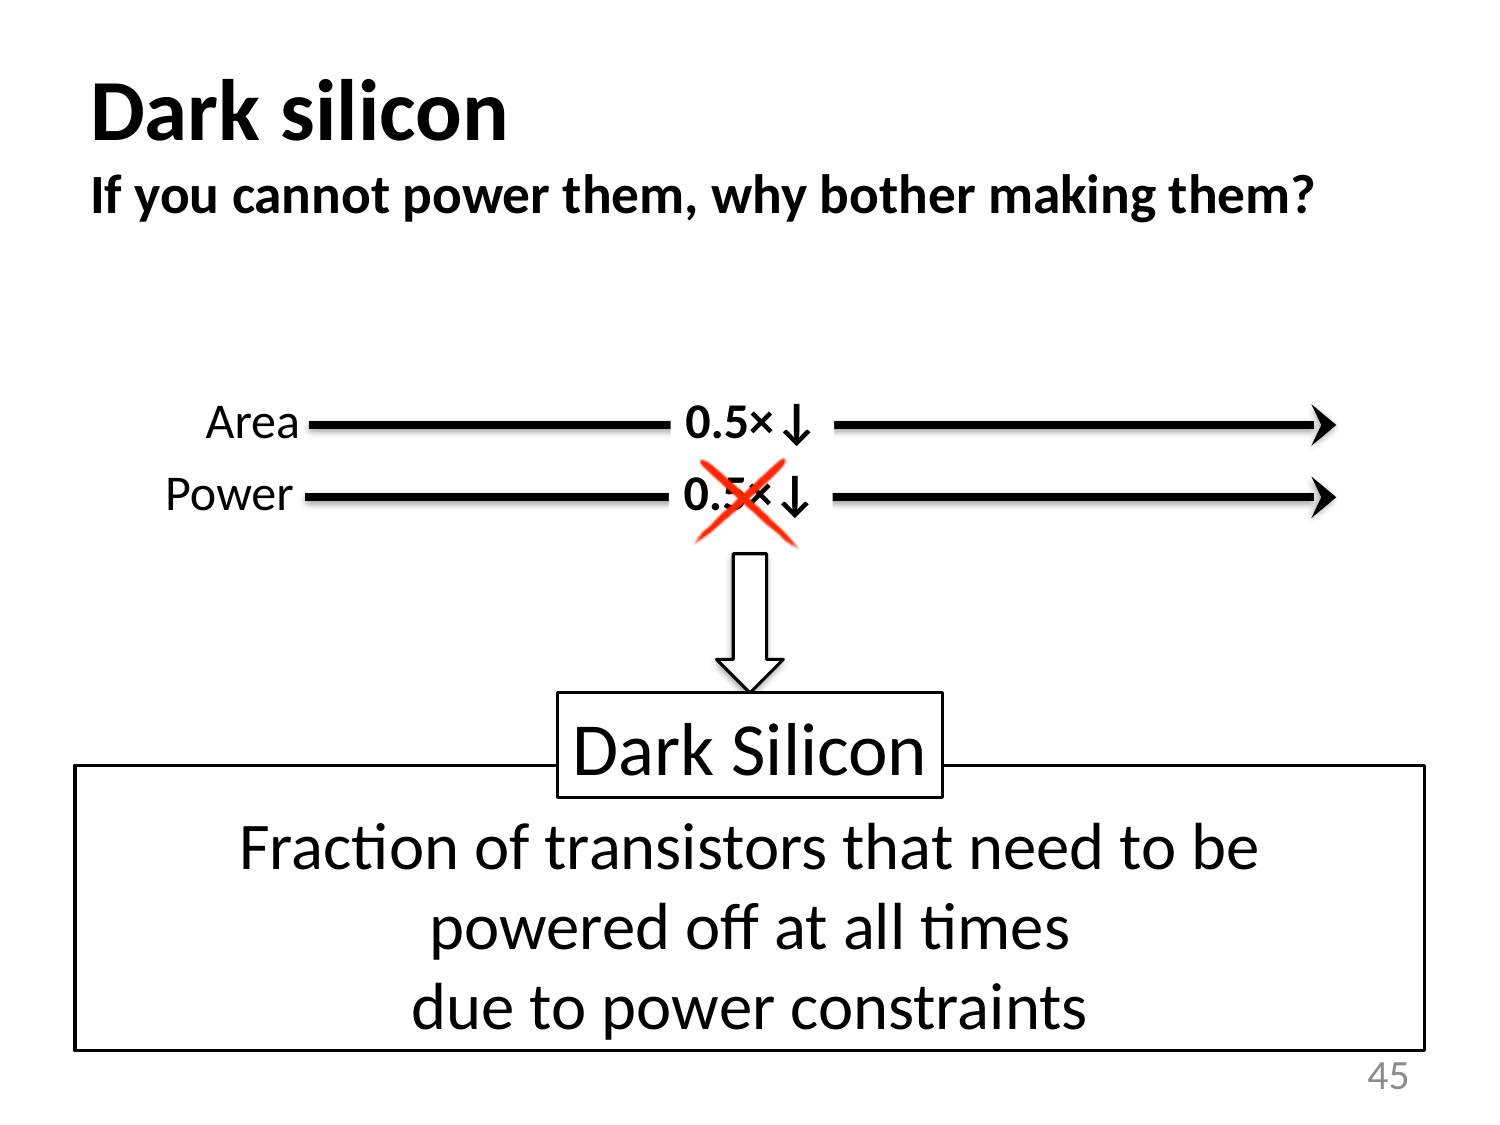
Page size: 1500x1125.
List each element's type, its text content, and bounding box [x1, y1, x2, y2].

text_box Fraction of transistors that need to be powered off at all times due to power constraints [74, 765, 1425, 1051]
slide_number 45 [1074, 1051, 1425, 1103]
text_box Dark Silicon [557, 692, 943, 798]
text_box [715, 563, 785, 692]
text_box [163, 380, 1337, 555]
title Dark silicon If you cannot power them, why bother making them? [75, 45, 1425, 233]
